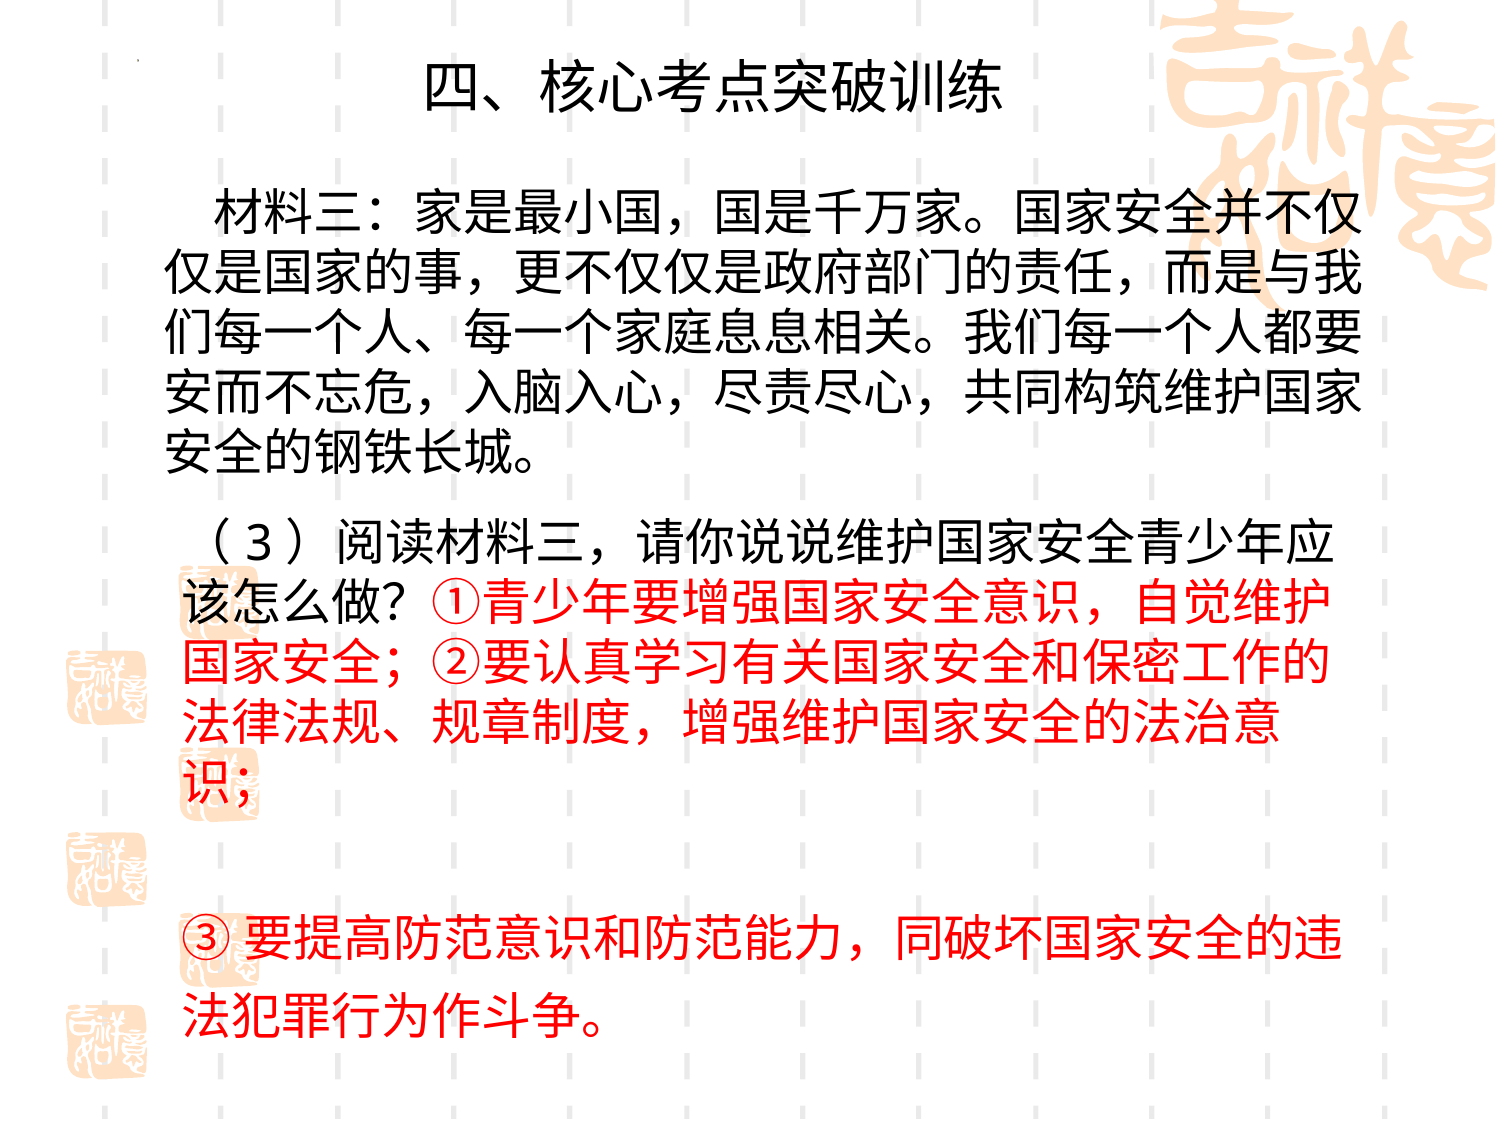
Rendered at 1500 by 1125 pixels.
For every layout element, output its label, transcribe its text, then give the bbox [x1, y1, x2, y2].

text_box 四、核心考点突破训练 [407, 42, 1123, 117]
text_box （3）阅读材料三，请你说说维护国家安全青少年应该怎么做？①青少年要增强国家安全意识，自觉维护国家安全；②要认真学习有关国家安全和保密工作的法律法规、规章制度，增强维护国家安全的法治意识； ③要提高防范意识和防范能力，同破坏国家安全的违法犯罪行为作斗争。 [167, 503, 1372, 1052]
text_box 材料三：家是最小国，国是千万家。国家安全并不仅仅是国家的事，更不仅仅是政府部门的责任，而是与我们每一个人、每一个家庭息息相关。我们每一个人都要安而不忘危，入脑入心，尽责尽心，共同构筑维护国家安全的钢铁长城。 [148, 172, 1380, 488]
